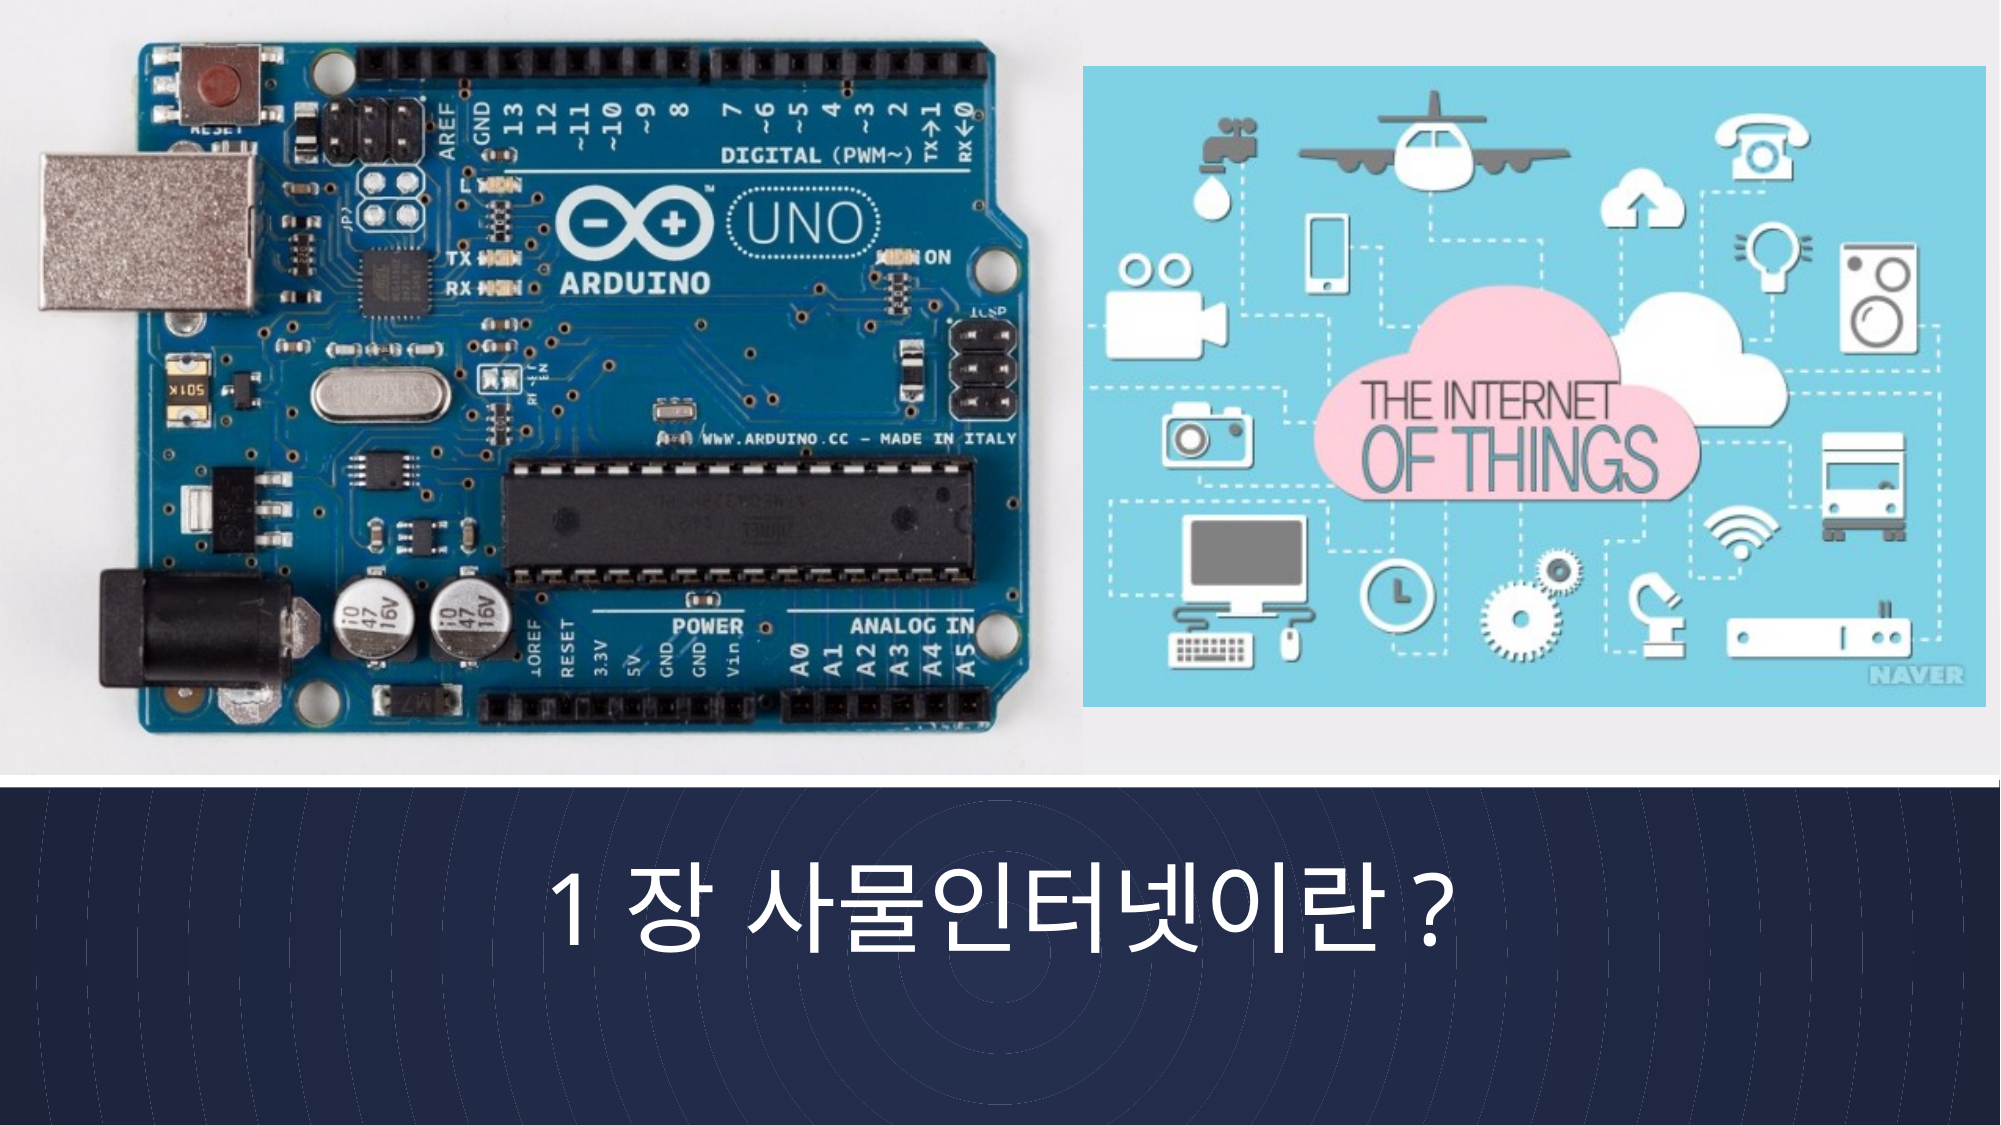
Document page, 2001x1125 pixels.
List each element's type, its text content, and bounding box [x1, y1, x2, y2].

picture [0, 0, 1986, 775]
title 1장 사물인터넷이란? [249, 787, 1750, 975]
